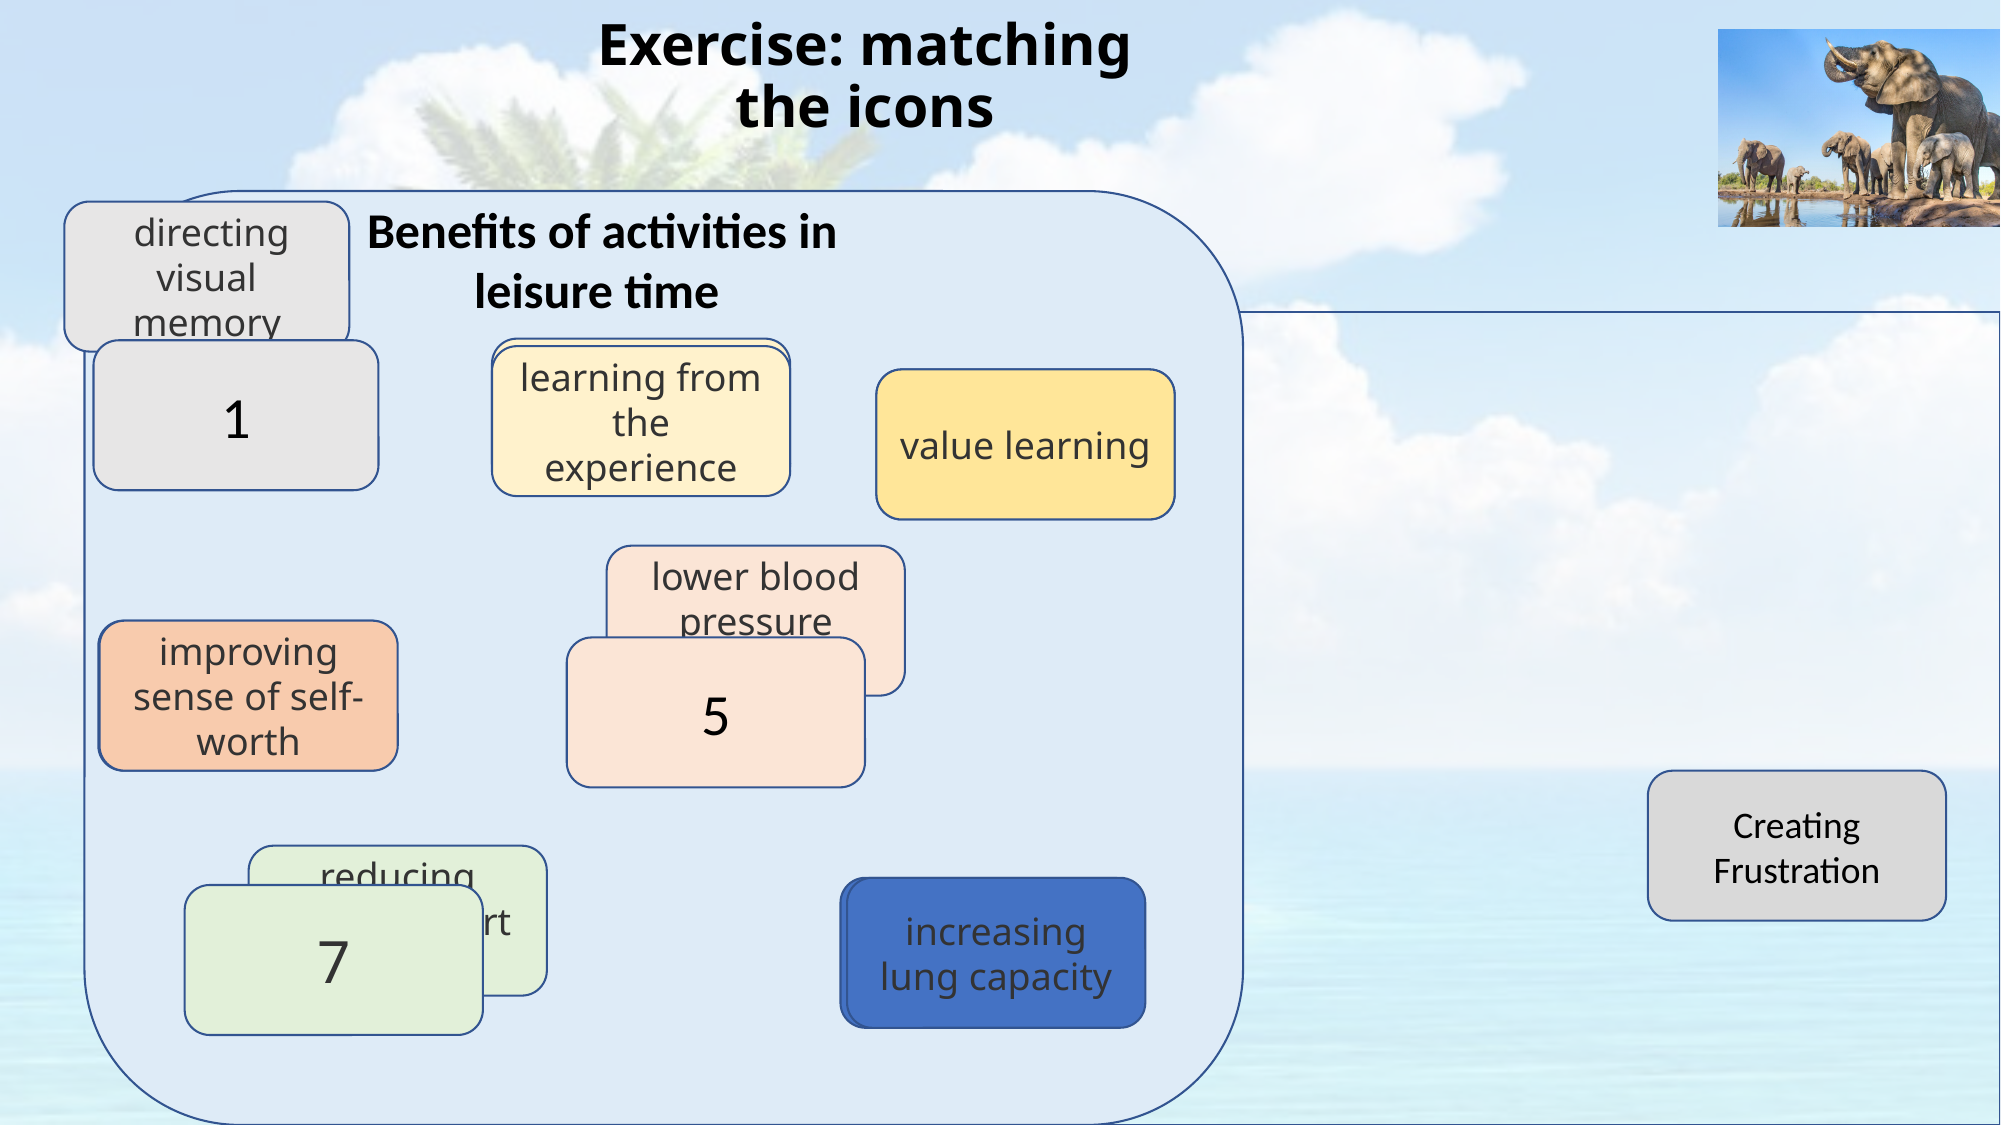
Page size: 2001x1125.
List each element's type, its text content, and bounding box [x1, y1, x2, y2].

text_box improving sense of self-worth [98, 619, 399, 772]
text_box Creating Frustration [1646, 769, 1948, 922]
text_box increasing lung capacity [846, 876, 1147, 1029]
text_box Benefits of activities in leisure time [315, 191, 890, 326]
text_box value learning [875, 368, 1176, 521]
text_box [83, 189, 1245, 1125]
text_box 1 [92, 339, 380, 492]
text_box 2 [490, 337, 792, 370]
text_box 7 [183, 883, 484, 1037]
text_box directing visual memory [63, 200, 351, 353]
text_box reducing resting heart rates [247, 844, 548, 997]
text_box 6 [839, 876, 868, 1029]
text_box 5 [565, 636, 867, 789]
text_box learning from the experience [490, 345, 792, 498]
title Exercise: matching the icons [582, 7, 1148, 149]
text_box lower blood pressure levels [605, 544, 906, 697]
picture [1718, 29, 2000, 227]
